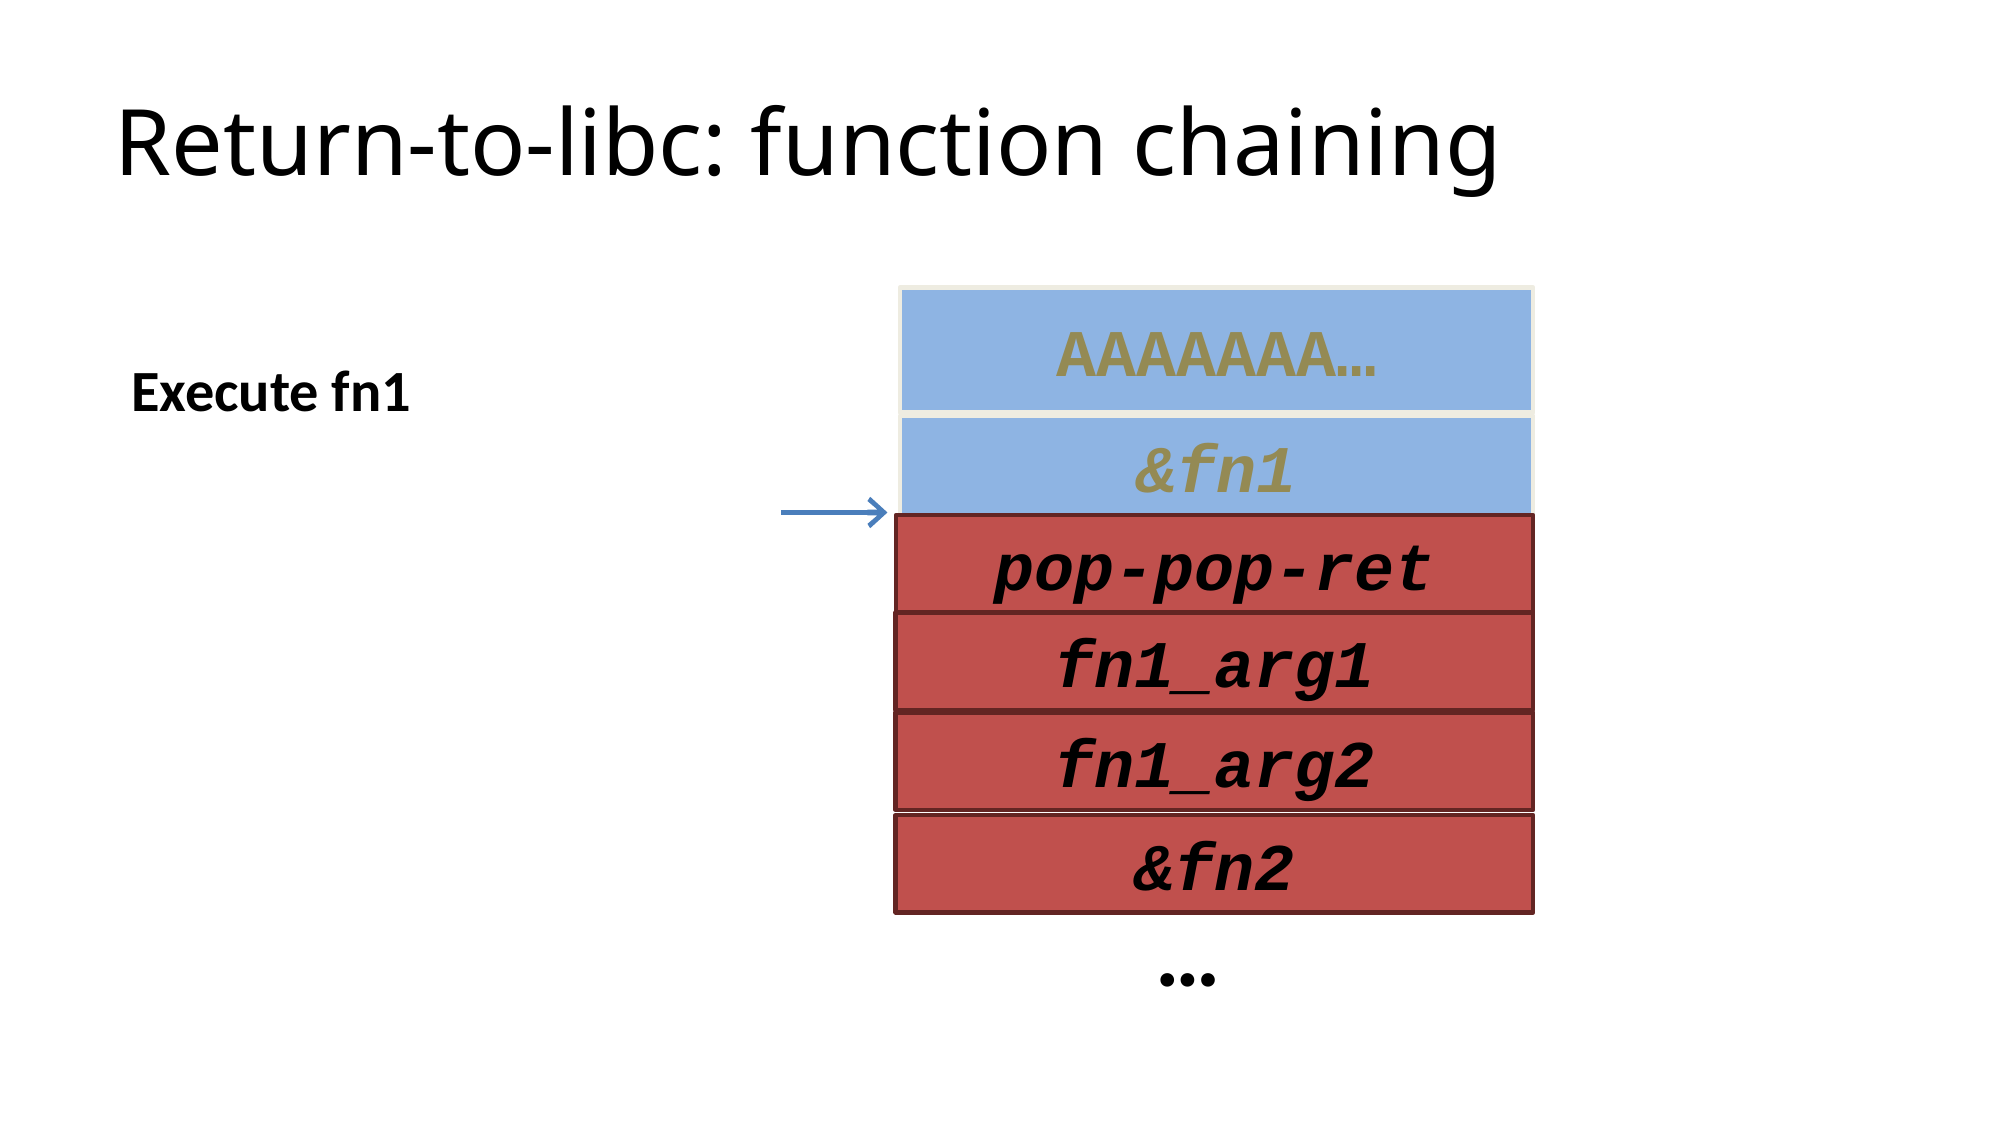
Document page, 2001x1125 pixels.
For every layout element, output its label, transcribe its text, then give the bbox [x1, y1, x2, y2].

text_box Execute fn1 [116, 345, 584, 430]
title Return-to-libc: function chaining [99, 45, 1900, 233]
text_box fn1_arg1 [893, 610, 1535, 710]
text_box &fn2 [893, 813, 1535, 915]
text_box pop-pop-ret [894, 513, 1535, 615]
text_box AAAAAAA… [898, 285, 1535, 415]
text_box … [1140, 887, 1236, 1013]
text_box fn1_arg2 [893, 710, 1535, 812]
text_box &fn1 [898, 415, 1535, 513]
